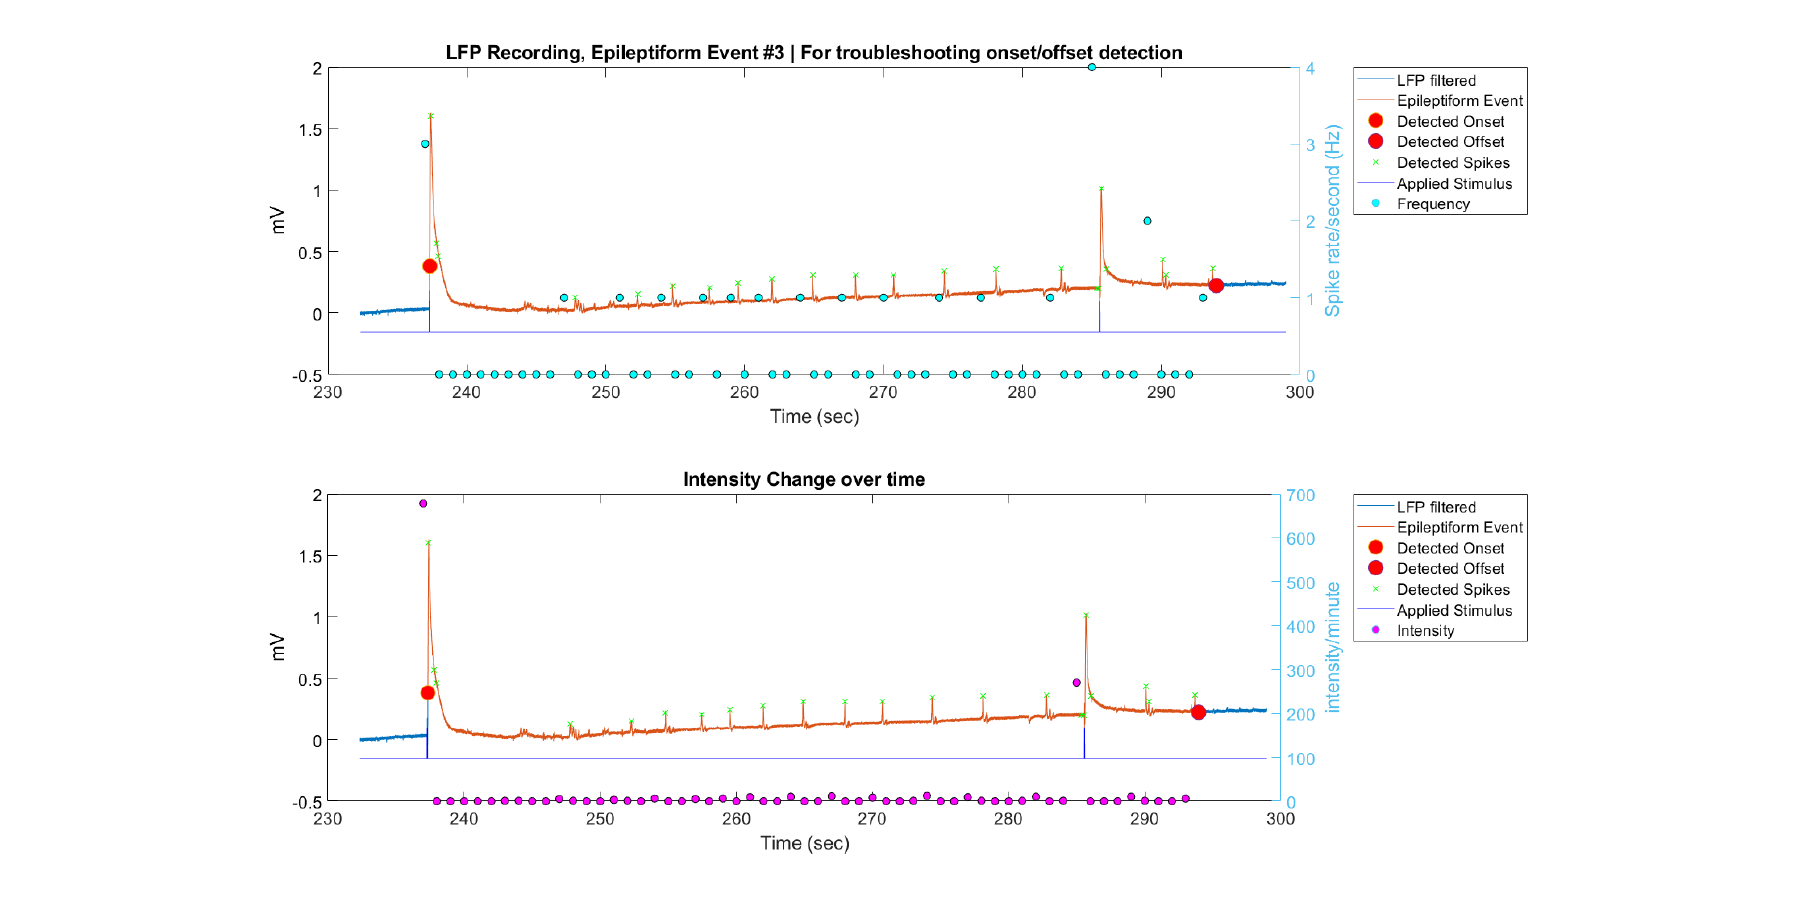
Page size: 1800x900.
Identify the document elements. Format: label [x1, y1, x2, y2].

picture [126, 0, 1674, 900]
